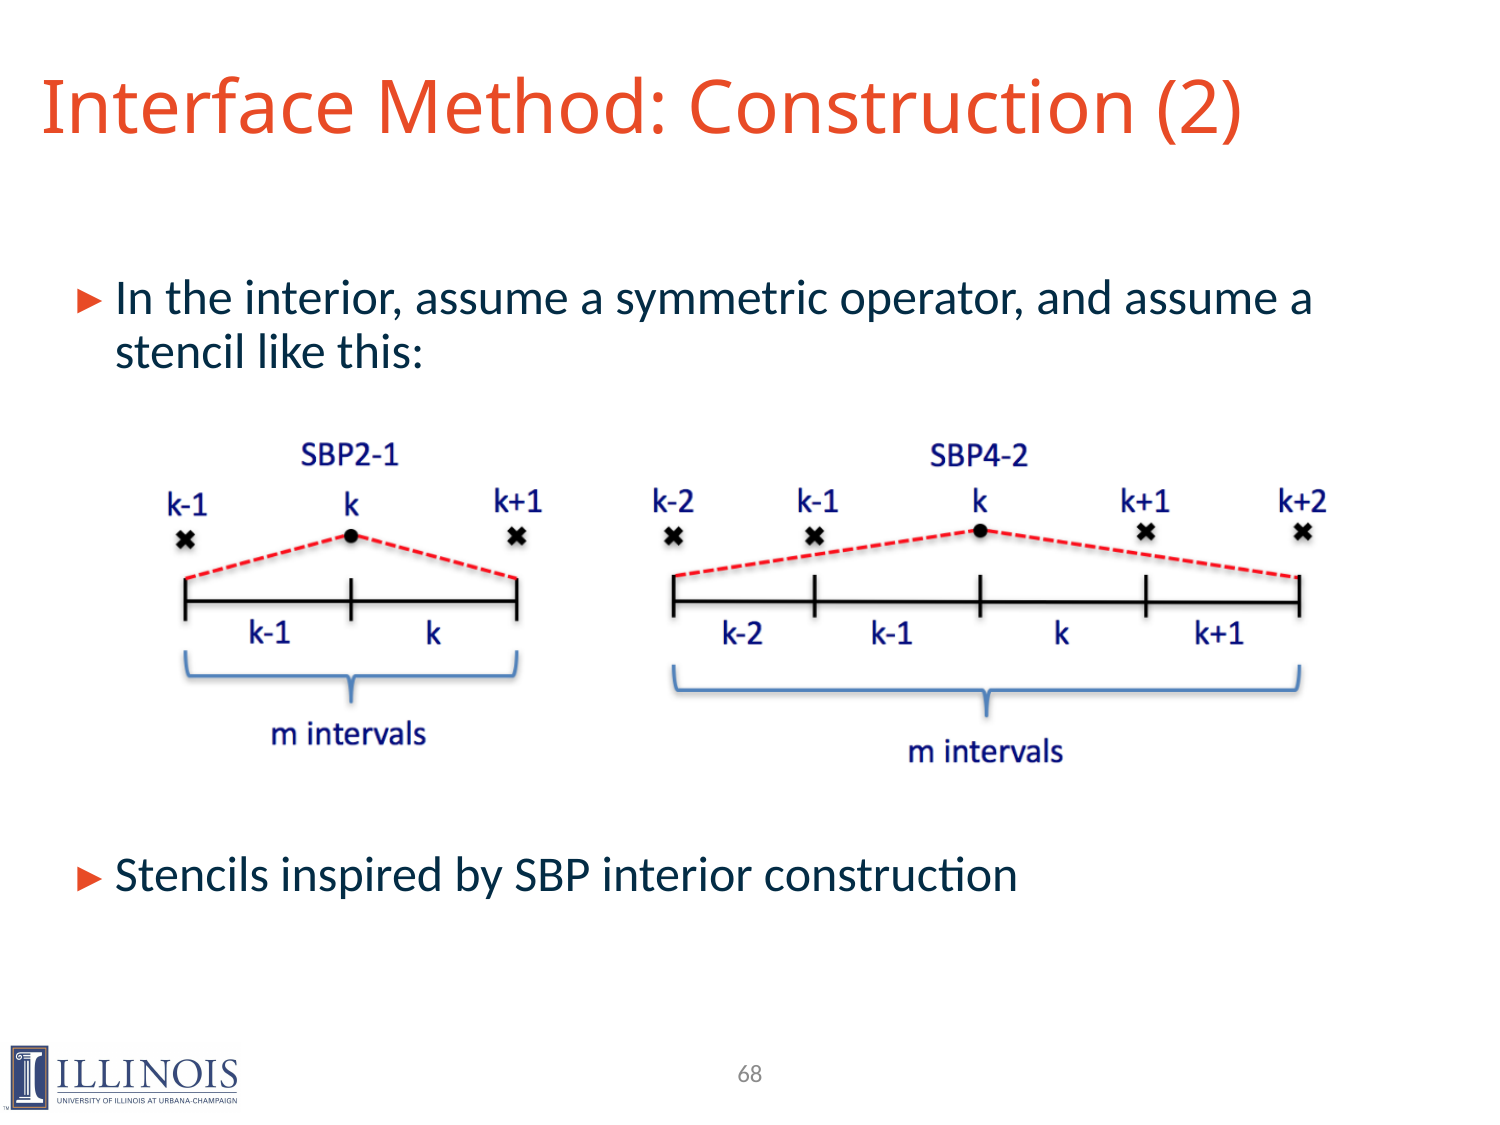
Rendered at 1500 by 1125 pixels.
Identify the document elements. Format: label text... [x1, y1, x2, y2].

title Interface Method: Construction (2) [26, 36, 1438, 183]
text_box In the interior, assume a symmetric operator, and assume a stencil like this: Stencils inspired by SBP interior construction [62, 182, 1438, 1016]
slide_number 68 [718, 1042, 782, 1103]
picture [146, 413, 1354, 785]
picture [0, 1042, 241, 1113]
